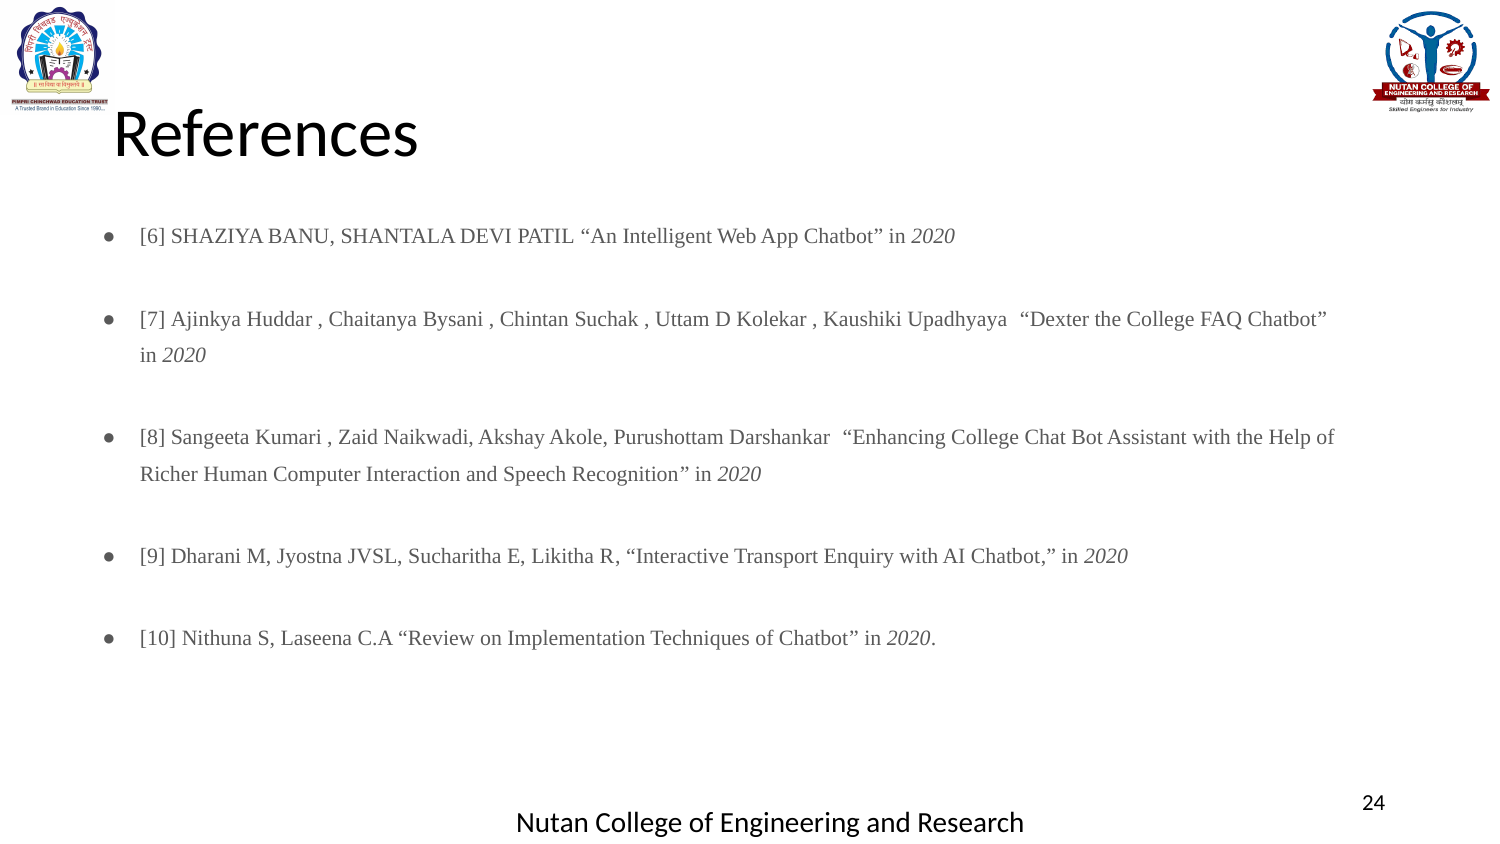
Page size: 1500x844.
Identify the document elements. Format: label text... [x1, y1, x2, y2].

footer Nutan College of Engineering and Research [493, 795, 1048, 844]
slide_number 24 [1059, 782, 1397, 827]
picture [1362, 0, 1500, 124]
list [6] SHAZIYA BANU, SHANTALA DEVI PATIL “An Intelligent Web App Chatbot” in 2020 [7] Ajinkya Huddar , Chaitanya Bysani , Chintan Suchak , Uttam D Kolekar , Kaushiki Upadhyaya “Dexter the College FAQ Chatbot” in 2020 [8] Sangeeta Kumari , Zaid Naikwadi, Akshay Akole, Purushottam Darshankar “Enhancing College Chat Bot Assistant with the Help of Richer Human Computer Interaction and Speech Recognition” in 2020 [9] Dharani M, Jyostna JVSL, Sucharitha E, Likitha R, “Interactive Transport Enquiry with AI Chatbot,” in 2020 [10] Nithuna S, Laseena C.A “Review on Implementation Techniques of Chatbot” in 2020. [91, 206, 1397, 760]
picture [0, 0, 115, 115]
title References [101, 39, 1422, 225]
